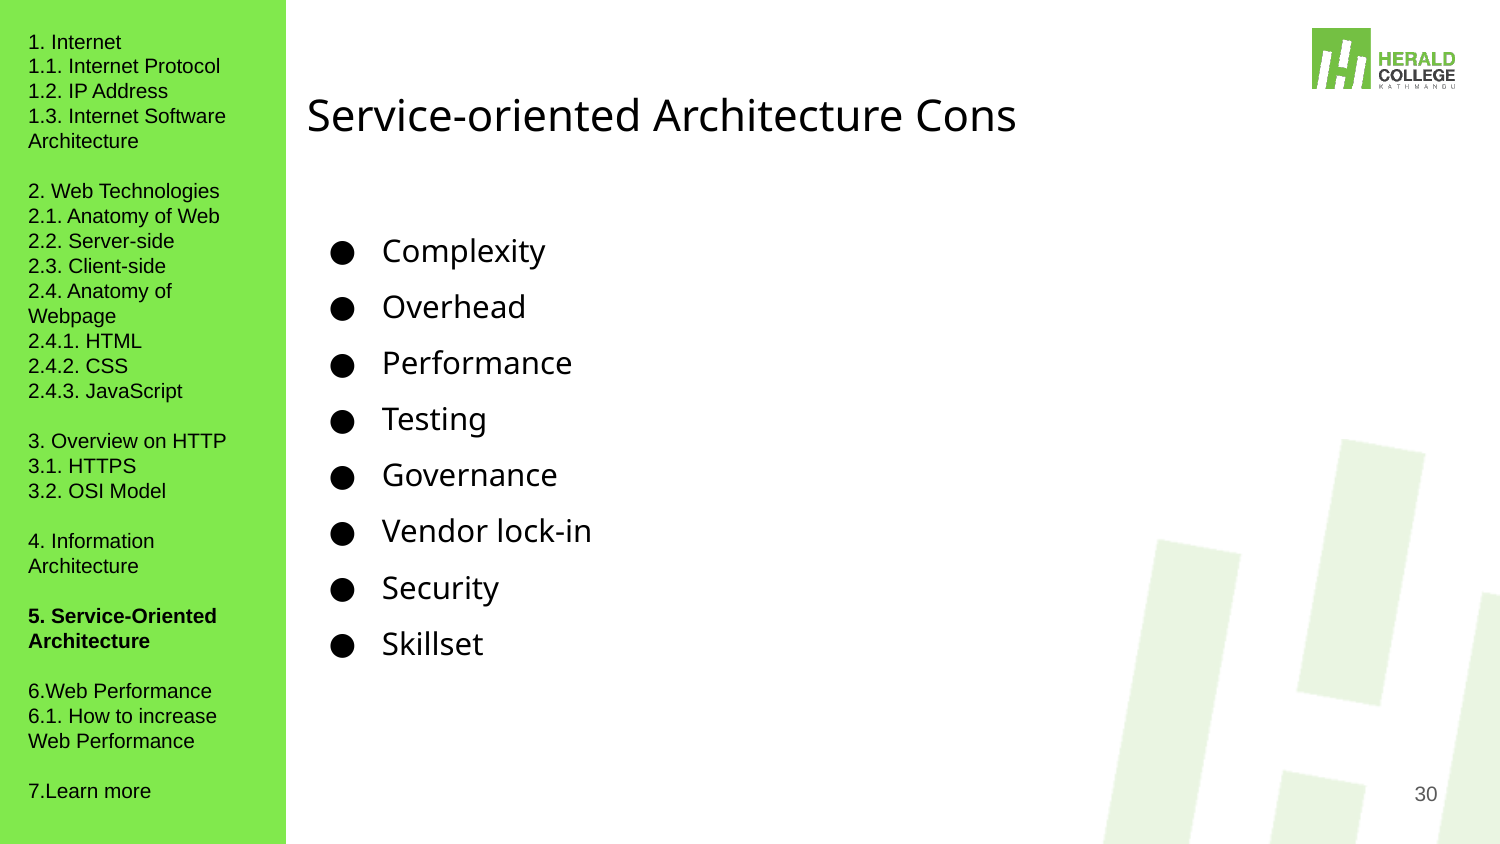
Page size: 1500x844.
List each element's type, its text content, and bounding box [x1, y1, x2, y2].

list Complexity Overhead Performance Testing Governance Vendor lock-in Security Skillset [291, 167, 1449, 750]
text_box 1. Internet 1.1. Internet Protocol 1.2. IP Address 1.3. Internet Software Architecture 2. Web Technologies 2.1. Anatomy of Web 2.2. Server-side 2.3. Client-side 2.4. Anatomy of Webpage 2.4.1. HTML 2.4.2. CSS 2.4.3. JavaScript 3. Overview on HTTP 3.1. HTTPS 3.2. OSI Model 4. Information Architecture 5. Service-Oriented Architecture 6.Web Performance 6.1. How to increase Web Performance 7.Learn more [13, 20, 271, 836]
title Service-oriented Architecture Cons [291, 72, 1449, 157]
picture [1094, 439, 1500, 844]
picture [1312, 28, 1456, 89]
text_box [0, 0, 284, 844]
